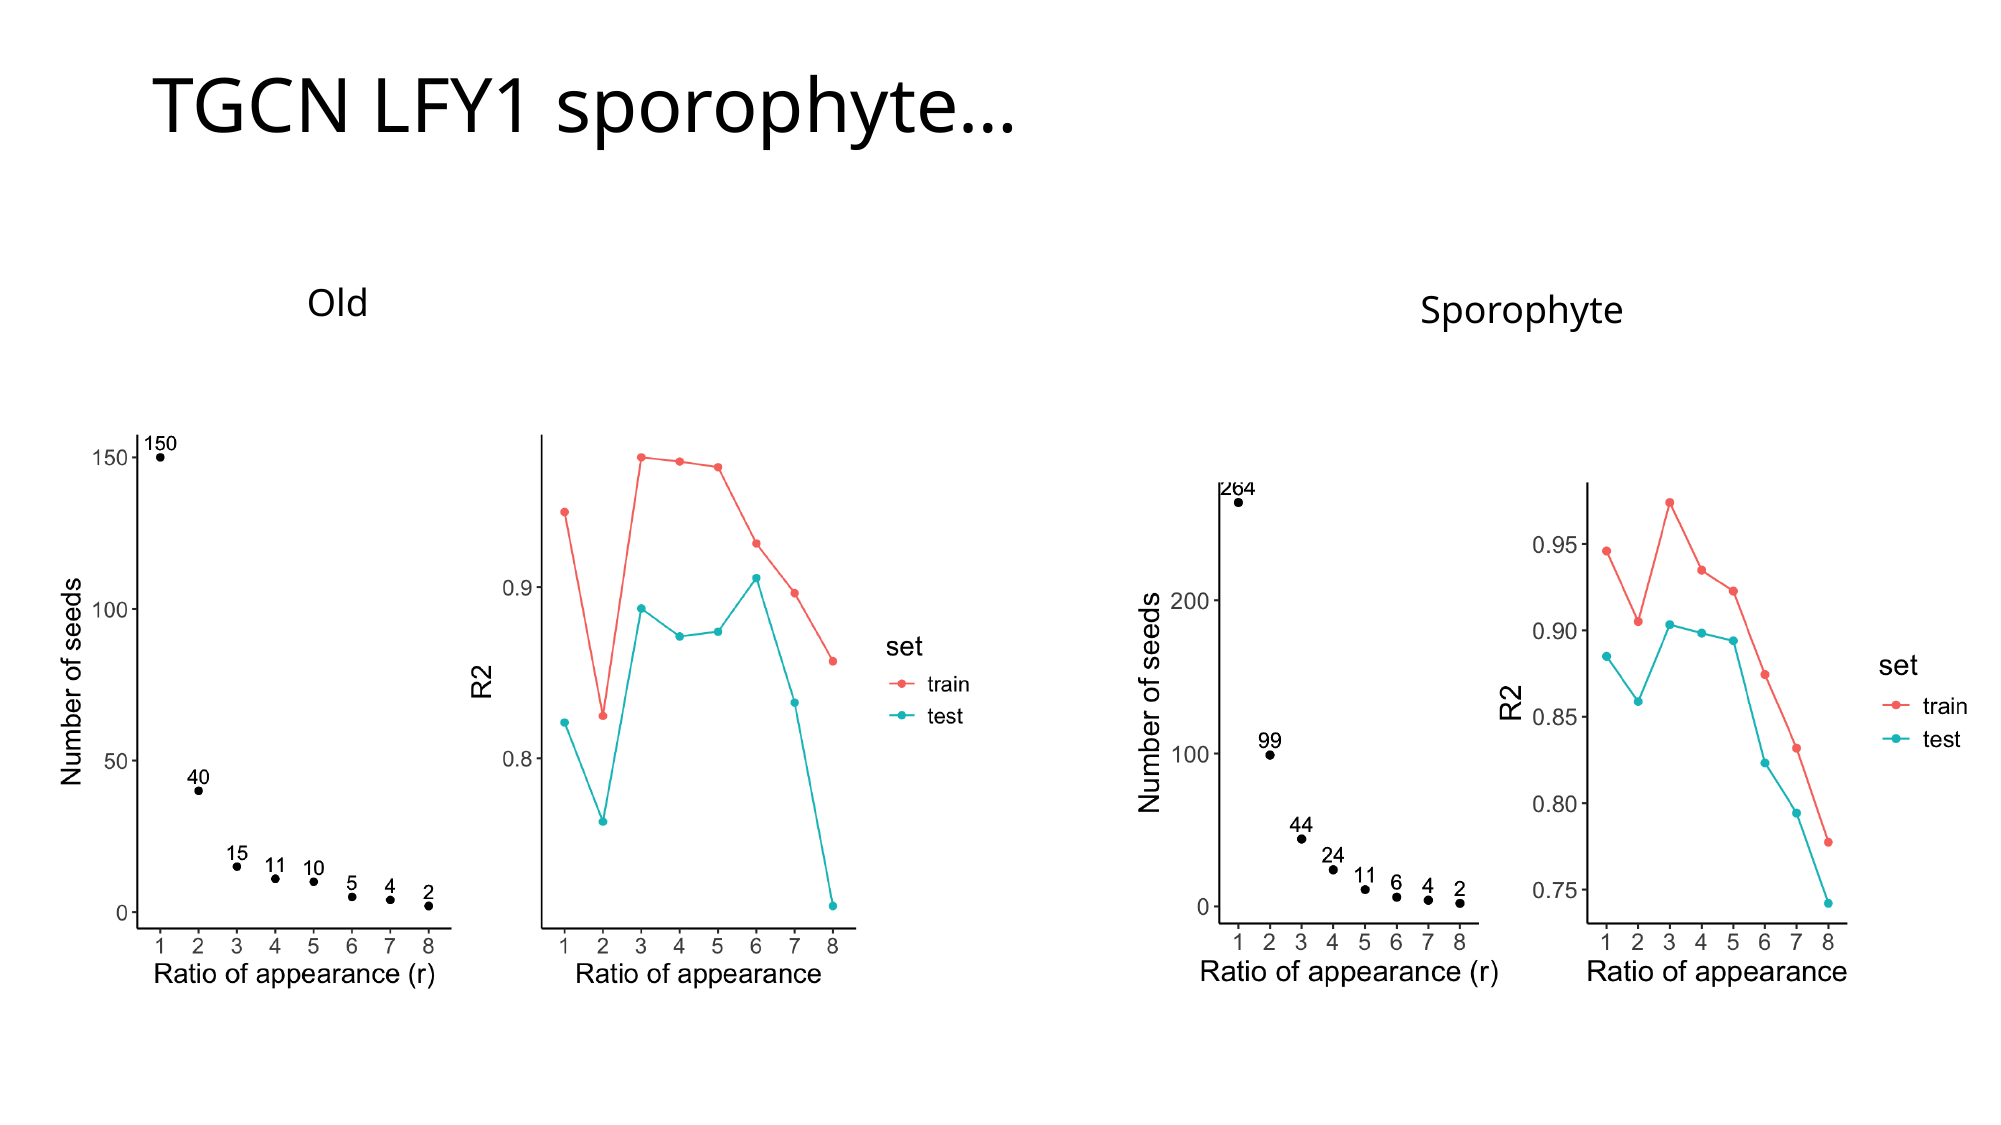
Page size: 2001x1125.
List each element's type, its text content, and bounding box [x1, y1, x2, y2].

picture [40, 415, 1001, 1008]
text_box Old [292, 272, 384, 332]
picture [1116, 461, 2000, 1008]
title TGCN LFY1 sporophyte… [137, 59, 1863, 157]
text_box Sporophyte [1405, 278, 1640, 339]
